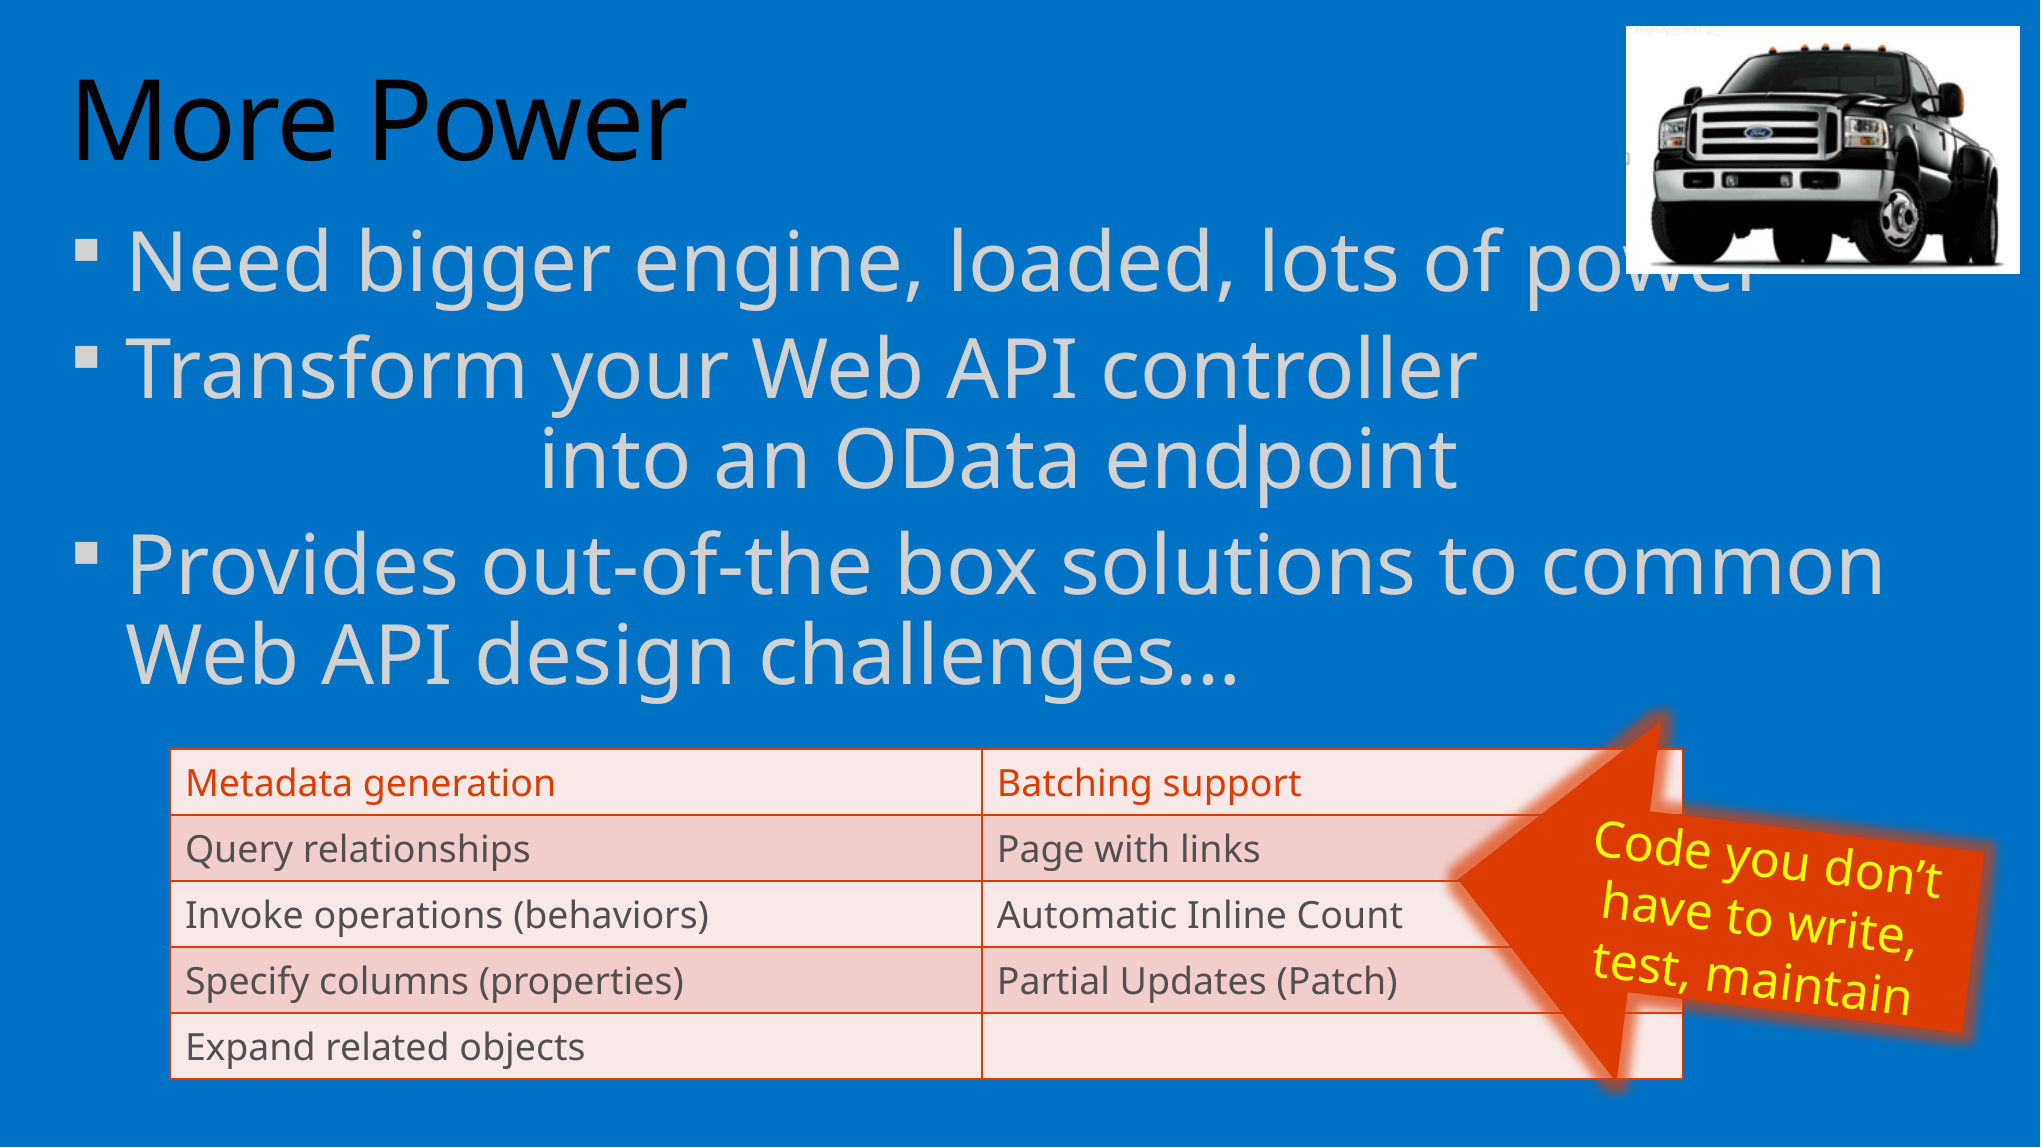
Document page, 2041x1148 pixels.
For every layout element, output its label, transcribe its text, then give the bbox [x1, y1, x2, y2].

table_header Batching support [983, 750, 1587, 814]
table_cell Query relationships [171, 816, 981, 880]
title More Power [45, 48, 1626, 199]
table_cell [983, 1014, 1584, 1078]
table_cell [1638, 1015, 1682, 1078]
text_box Code you don’t have to write, test, maintain [1457, 720, 1986, 1084]
table_cell Specify columns (properties) [171, 948, 981, 1012]
table_cell Page with links [983, 816, 1503, 880]
table_cell Automatic Inline Count [983, 882, 1480, 946]
table_header Metadata generation [171, 750, 981, 814]
picture [1626, 26, 2021, 274]
table_header Batching support [1674, 750, 1682, 796]
table_cell Expand related objects [171, 1014, 981, 1078]
table_cell Partial Updates (Patch) [983, 948, 1532, 1012]
table_cell Invoke operations (behaviors) [171, 882, 981, 946]
text_box Need bigger engine, loaded, lots of power Transform your Web API controller into an OData endpoint Provides out-of-the box solutions to common Web API design challenges… [45, 204, 1996, 782]
